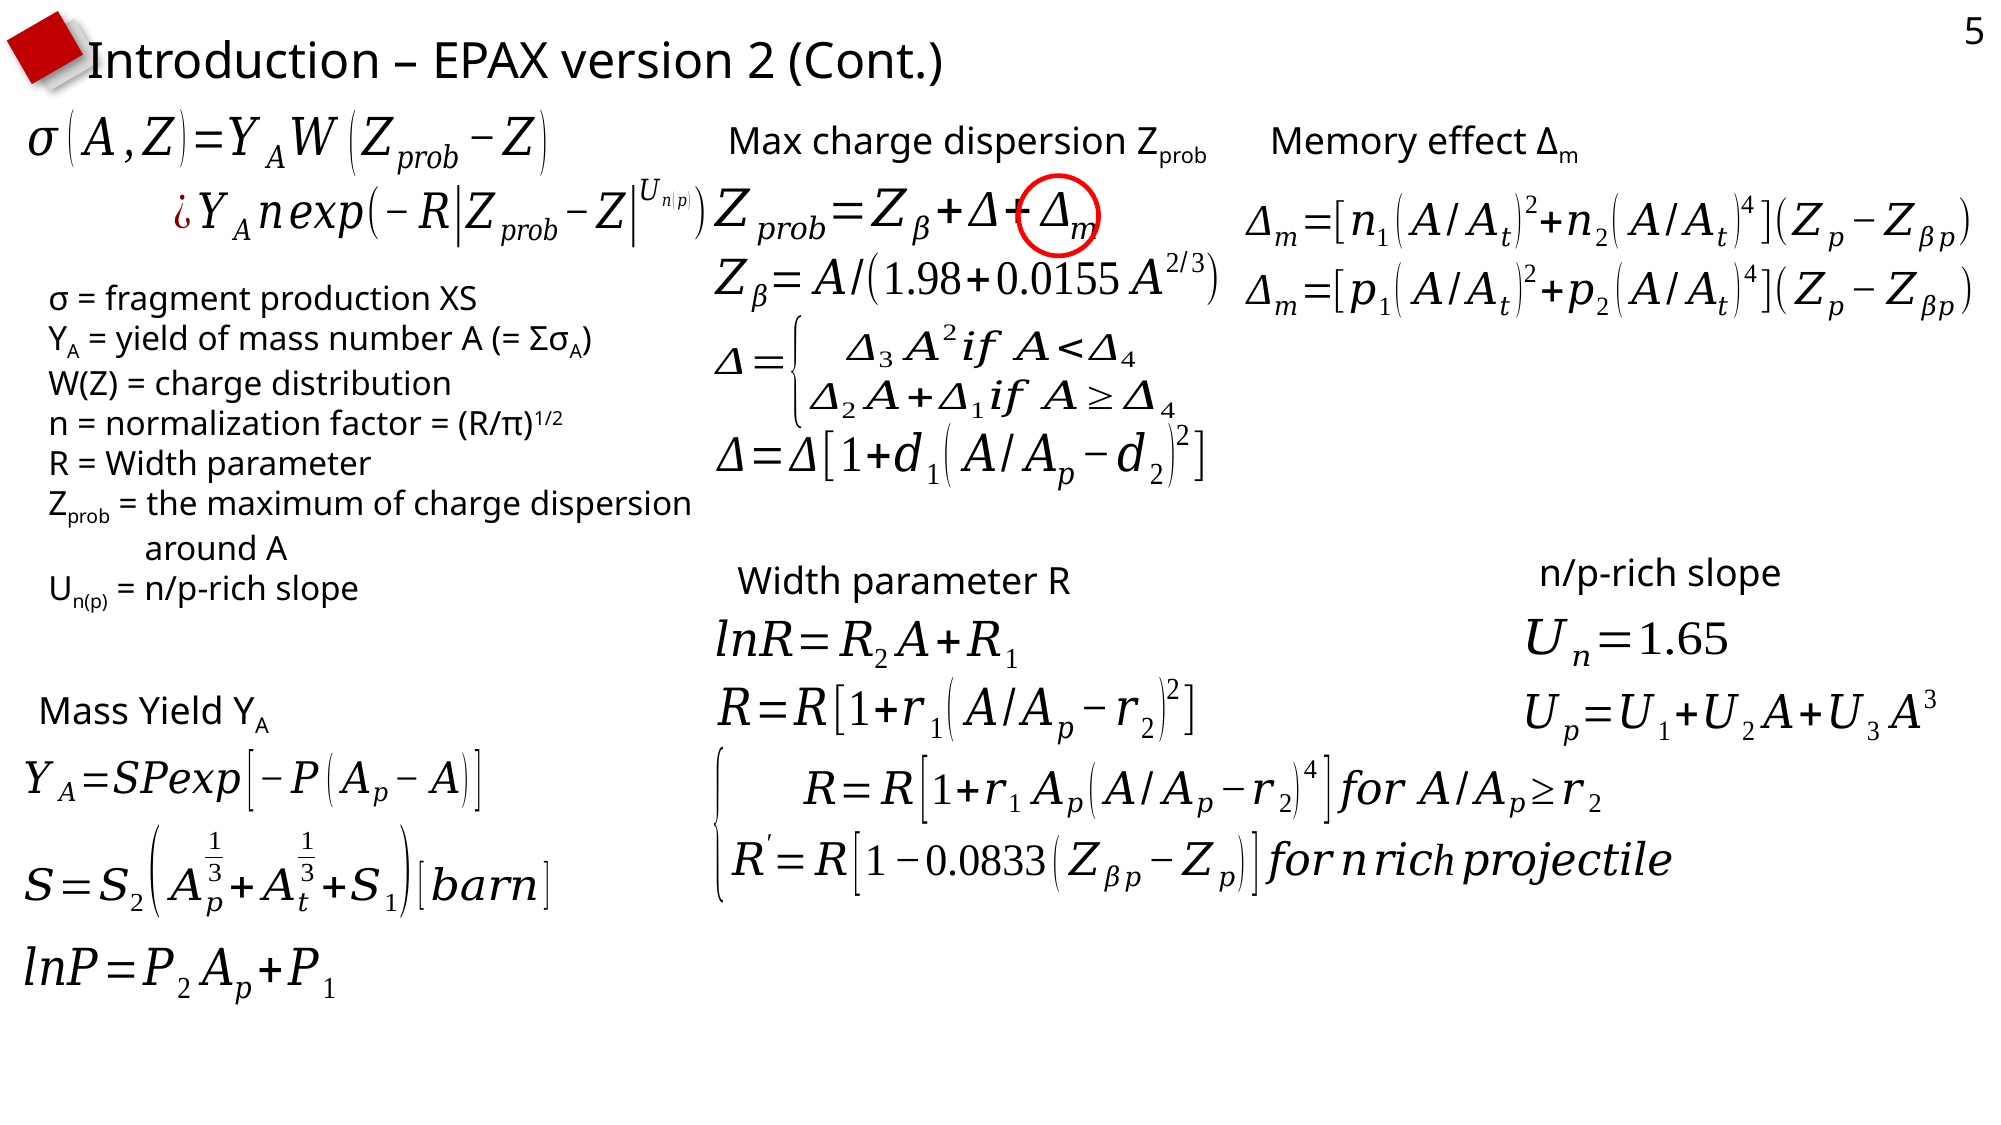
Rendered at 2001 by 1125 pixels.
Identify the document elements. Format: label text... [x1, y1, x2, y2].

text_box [712, 109, 1235, 430]
slide_number 5 [1550, 0, 2000, 60]
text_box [1521, 541, 1967, 748]
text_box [1244, 109, 1973, 323]
text_box σ = fragment production XS YA = yield of mass number A (= ΣσA) W(Z) = charge distribution n = normalization factor = (R/π)1/2 R = Width parameter Zprob = the maximum of charge dispersion around A Un(p) = n/p-rich slope [33, 269, 890, 621]
text_box Introduction – EPAX version 2 (Cont.) [72, 21, 959, 97]
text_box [712, 549, 1677, 906]
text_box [23, 679, 550, 1005]
